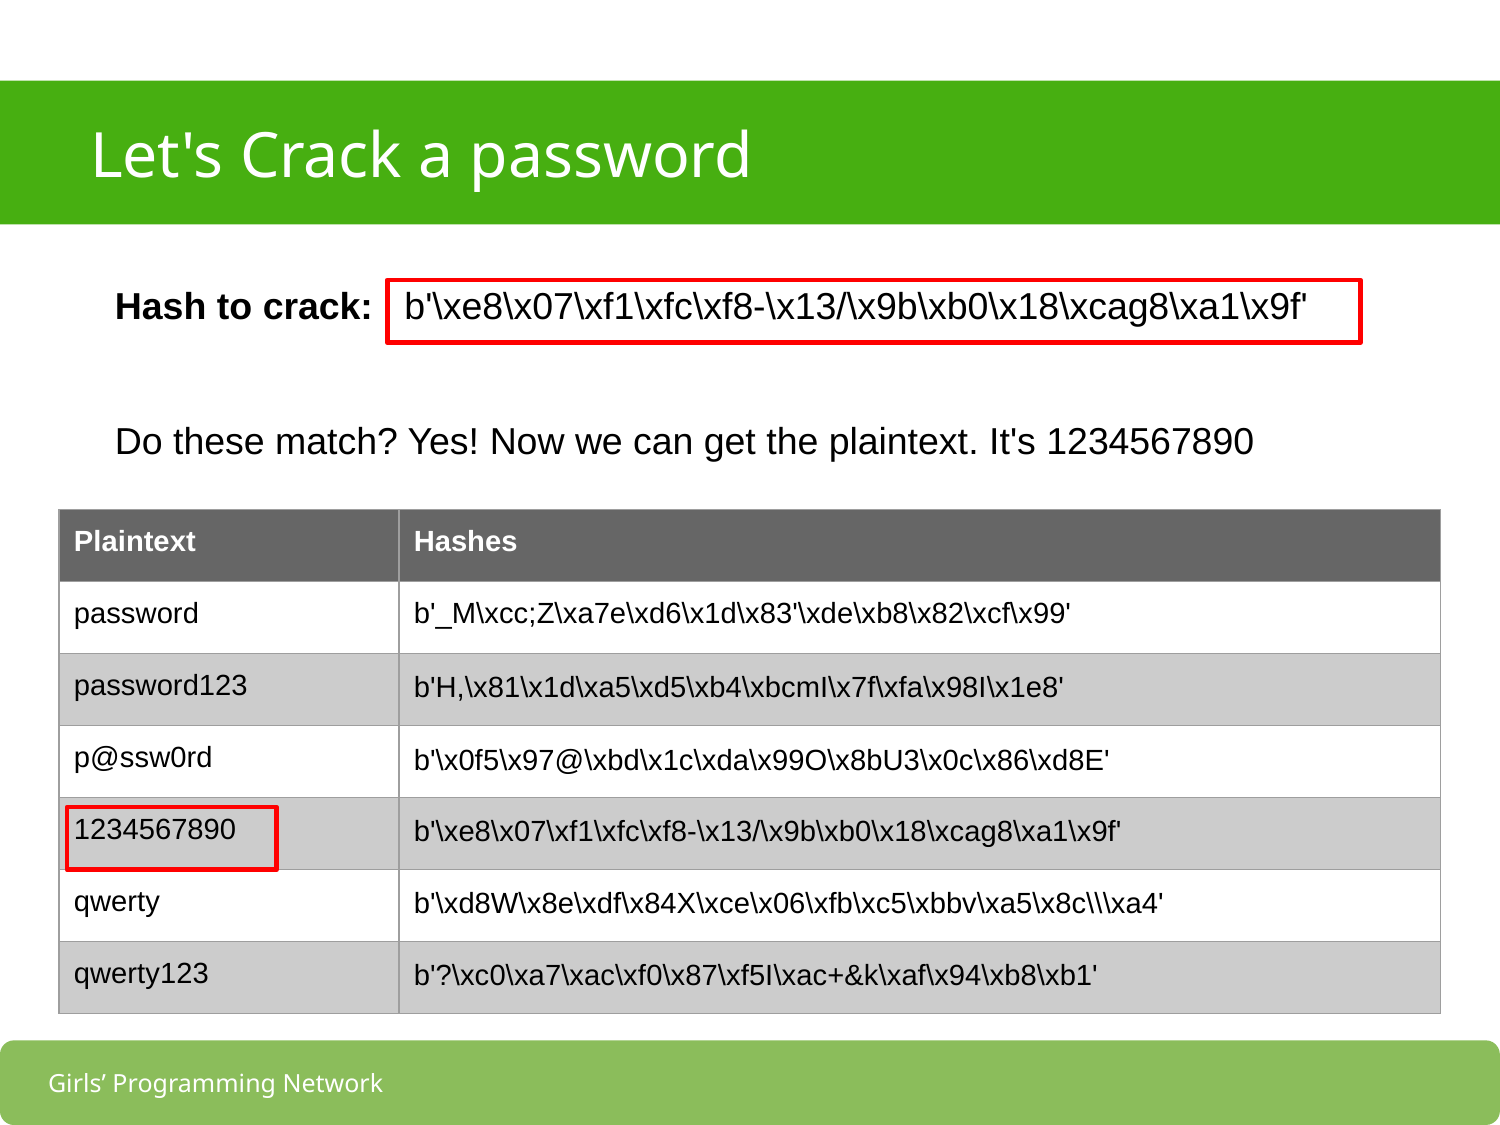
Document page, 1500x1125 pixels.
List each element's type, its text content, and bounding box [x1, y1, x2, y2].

table_header Plaintext [60, 510, 398, 581]
table_cell b'\xe8\x07\xf1\xfc\xf8-\x13/\x9b\xb0\x18\xcag8\xa1\x9f' [400, 798, 1440, 869]
table_cell b'\xd8W\x8e\xdf\x84X\xce\x06\xfb\xc5\xbbv\xa5\x8c\\\xa4' [400, 870, 1440, 941]
table_cell qwerty123 [60, 942, 398, 1013]
table_cell b'\x0f5\x97@\xbd\x1c\xda\x99O\x8bU3\x0c\x86\xd8E' [400, 726, 1440, 797]
table_cell 1234567890 [60, 798, 398, 869]
table_cell b'?\xc0\xa7\xac\xf0\x87\xf5I\xac+&k\xaf\x94\xb8\xb1' [400, 942, 1440, 1013]
table_cell p@ssw0rd [60, 726, 398, 797]
title Let's Crack a password [75, 80, 1425, 225]
table_header Hashes [400, 510, 1440, 581]
text_box [67, 806, 277, 870]
table_cell password123 [60, 654, 398, 725]
table_cell qwerty [60, 870, 398, 941]
text_box [387, 279, 1361, 343]
table_cell b'_M\xcc;Z\xa7e\xd6\x1d\x83'\xde\xb8\x82\xcf\x99' [400, 582, 1440, 653]
table_cell b'H,\x81\x1d\xa5\xd5\xb4\xbcmI\x7f\xfa\x98I\x1e8' [400, 654, 1440, 725]
text_box Hash to crack: b'\xe8\x07\xf1\xfc\xf8-\x13/\x9b\xb0\x18\xcag8\xa1\x9f' Do these match? Yes! Now we can get the plaintext. It's 1234567890 [100, 267, 1400, 478]
table_cell password [60, 582, 398, 653]
